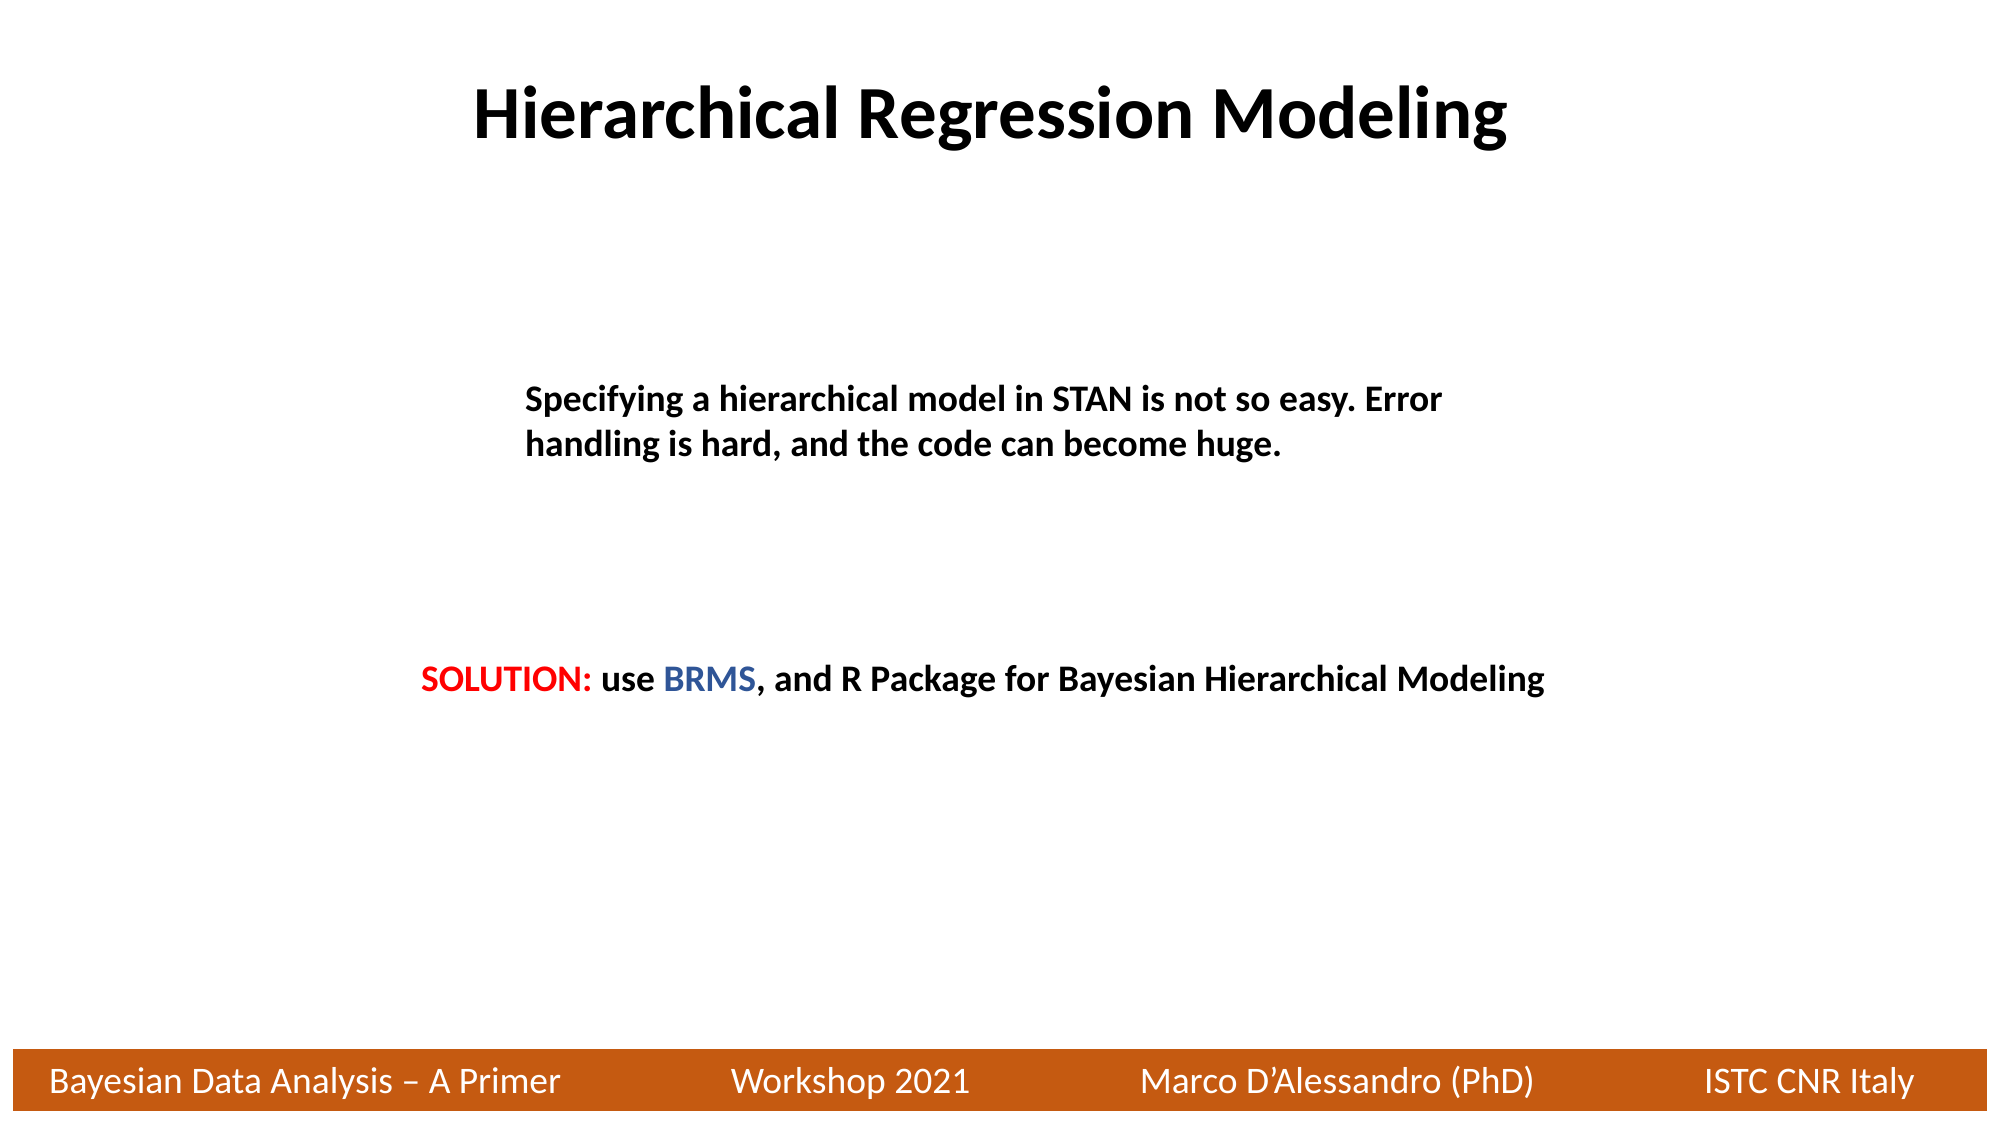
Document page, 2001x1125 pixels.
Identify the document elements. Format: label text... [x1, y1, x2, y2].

text_box Bayesian Data Analysis – A Primer Workshop 2021 Marco D’Alessandro (PhD) ISTC CNR Italy [34, 1048, 1969, 1109]
text_box Specifying a hierarchical model in STAN is not so easy. Error handling is hard, and the code can become huge. [510, 366, 1473, 471]
text_box [12, 1048, 1988, 1112]
text_box SOLUTION: use BRMS, and R Package for Bayesian Hierarchical Modeling [406, 646, 1597, 706]
text_box Hierarchical Regression Modeling [444, 55, 1539, 161]
